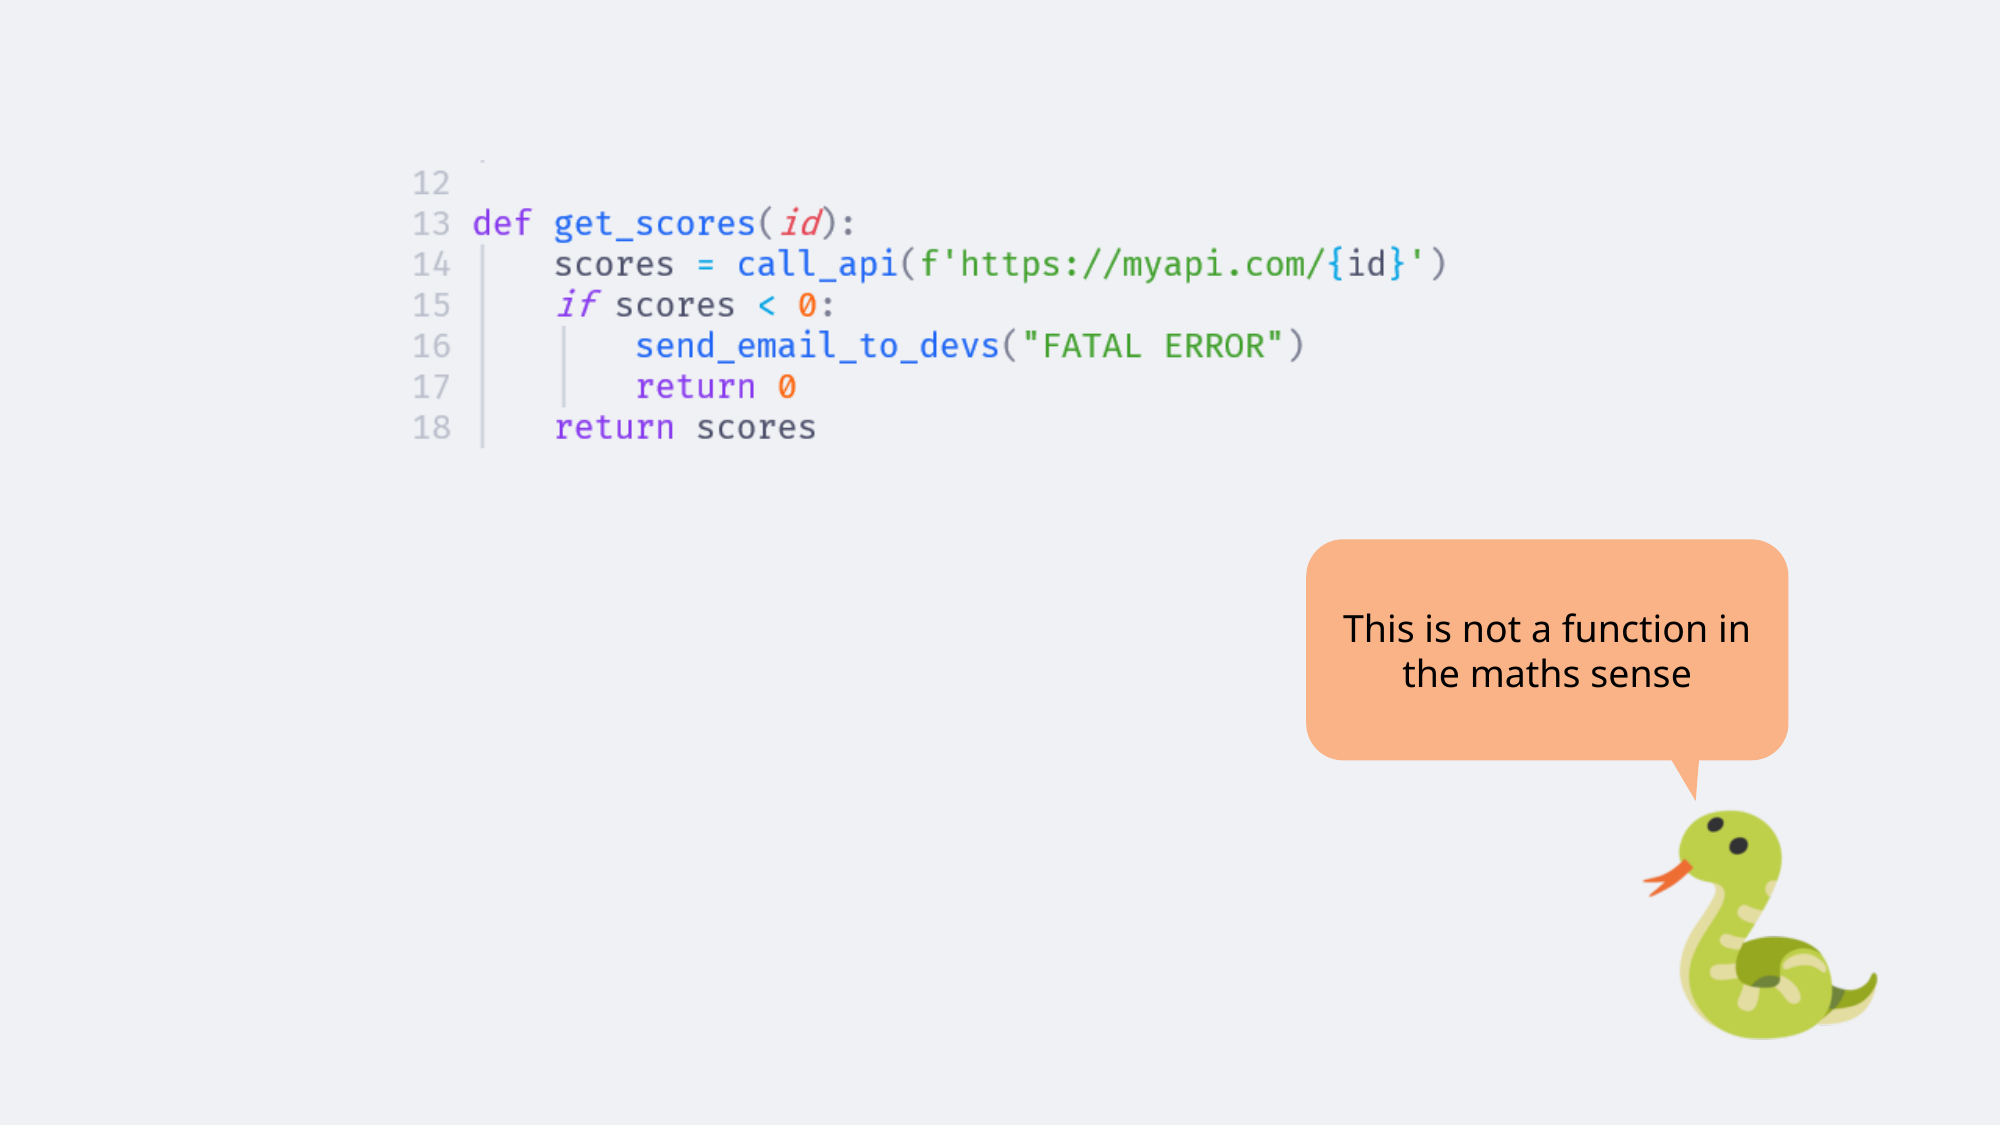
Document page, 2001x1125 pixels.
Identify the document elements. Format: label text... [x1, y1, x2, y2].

picture [1636, 800, 1887, 1051]
text_box [1644, 715, 1704, 800]
picture [388, 160, 1612, 450]
text_box This is not a function in the maths sense [1305, 538, 1790, 762]
